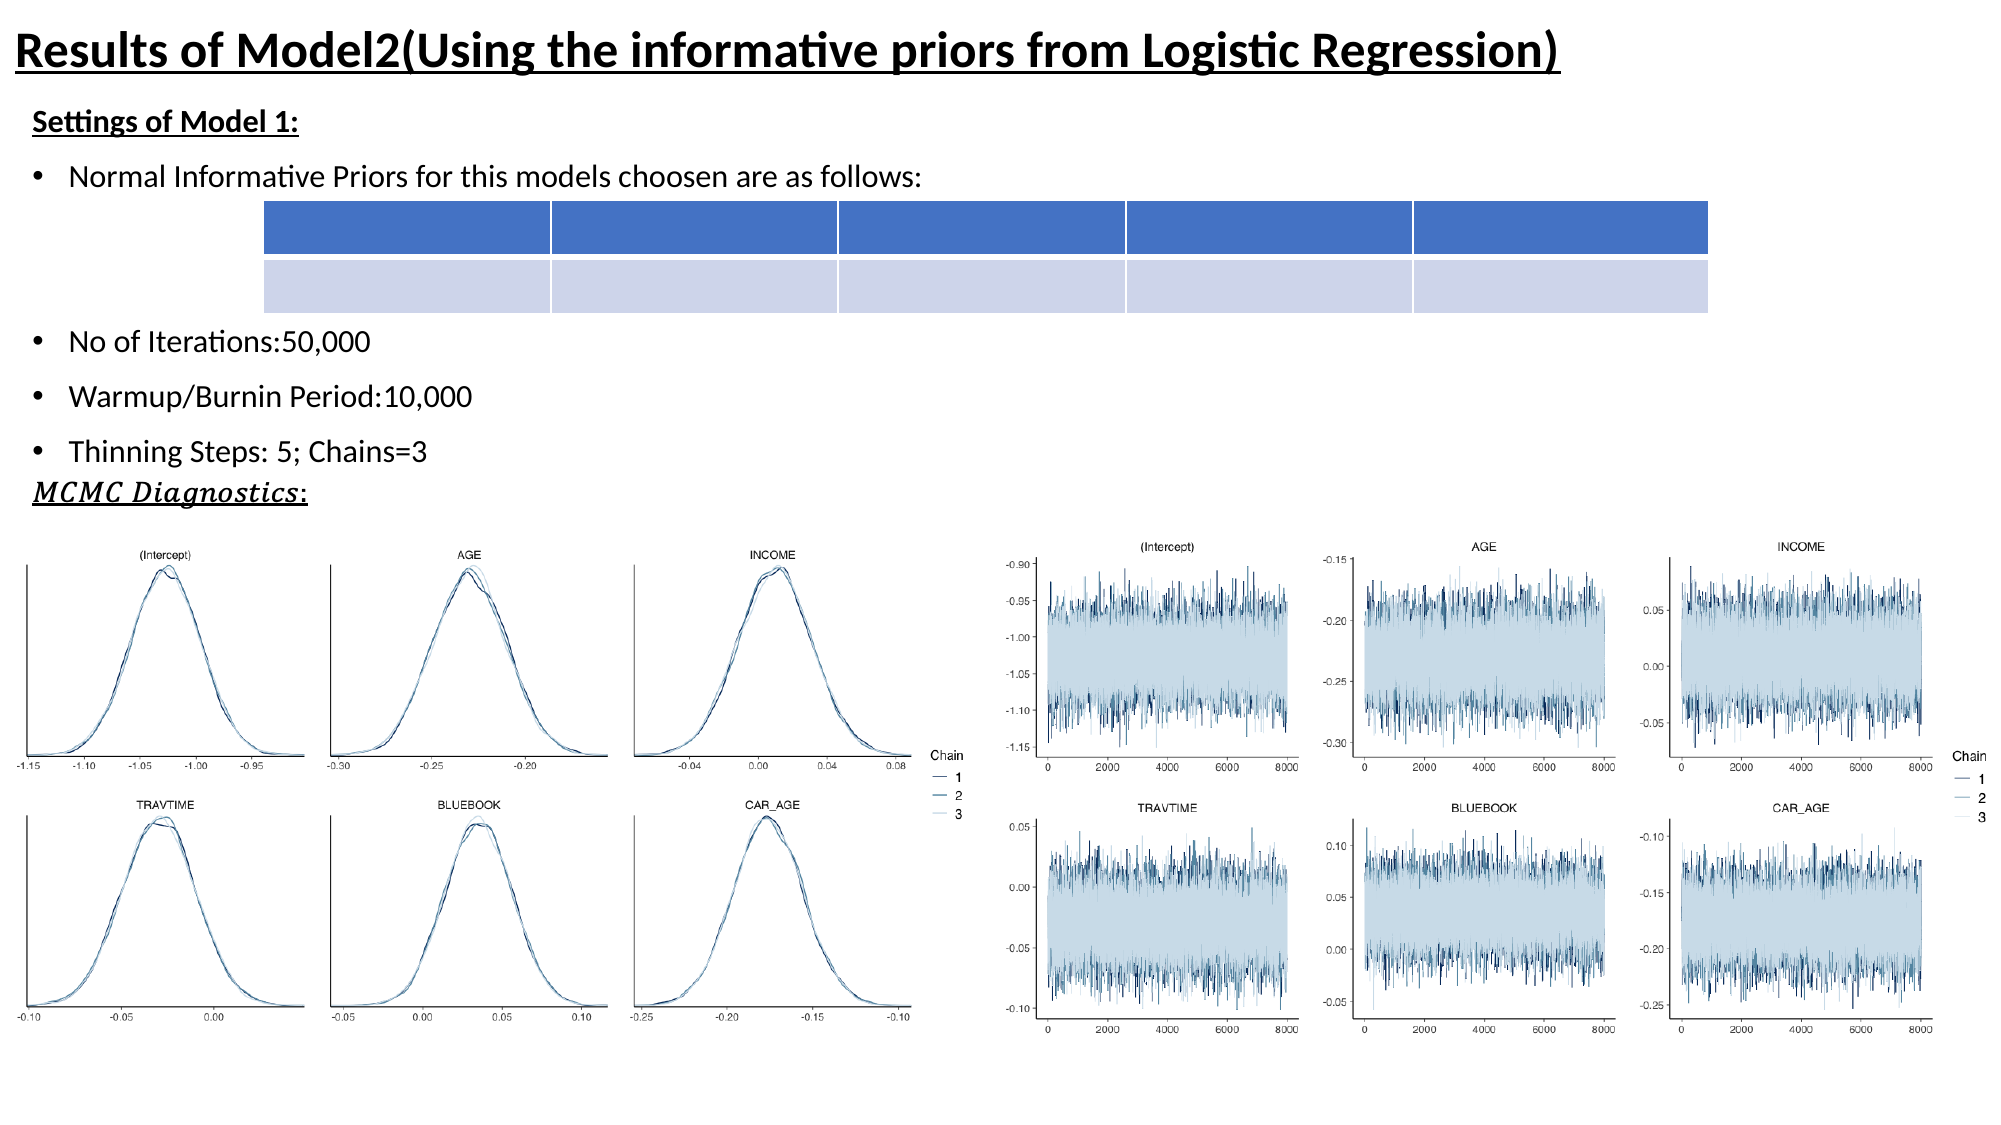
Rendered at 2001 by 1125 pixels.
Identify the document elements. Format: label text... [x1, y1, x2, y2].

table_header [1127, 201, 1412, 254]
table_header [839, 201, 1125, 254]
table_header [1414, 201, 1708, 254]
picture [999, 528, 2000, 1041]
table_cell [1127, 260, 1412, 313]
table_header [552, 201, 837, 254]
table_cell [264, 260, 550, 313]
text_box Results of Model2(Using the informative priors from Logistic Regression) [0, 0, 1725, 103]
table_cell [552, 260, 837, 313]
list Settings of Model 1: Normal Informative Priors for this models choosen are as follows: No of Iterations:50,000 Warmup/Burnin Period:10,000 Thinning Steps: 5; Chains=3 [17, 97, 1863, 478]
table_cell [1414, 260, 1708, 313]
text_box [17, 465, 719, 519]
picture [17, 536, 976, 1028]
table_header [264, 201, 550, 254]
table_cell [839, 260, 1125, 313]
